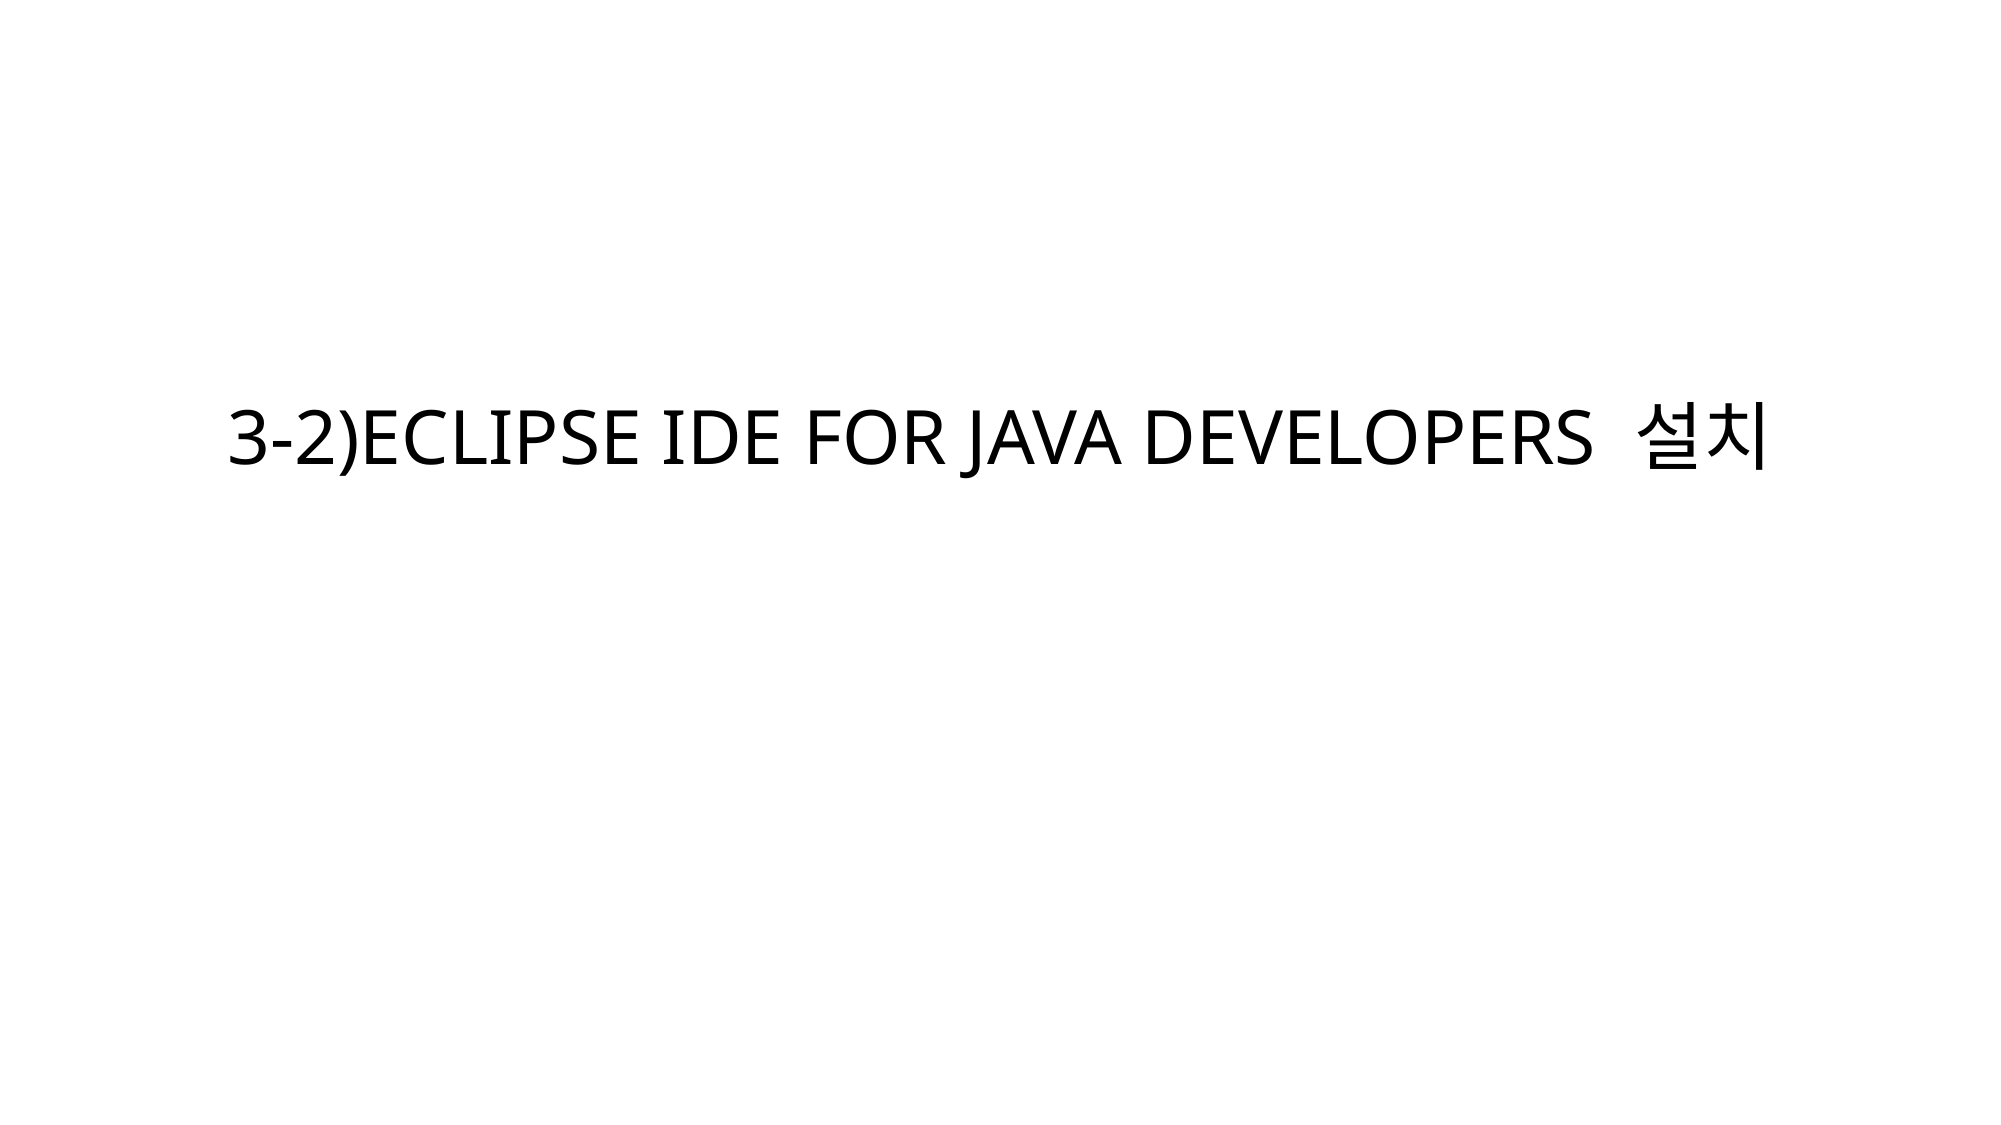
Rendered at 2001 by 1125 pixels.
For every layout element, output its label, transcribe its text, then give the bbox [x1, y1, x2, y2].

title 3-2)ECLIPSE IDE FOR JAVA DEVELOPERS 설치 [115, 97, 1885, 489]
